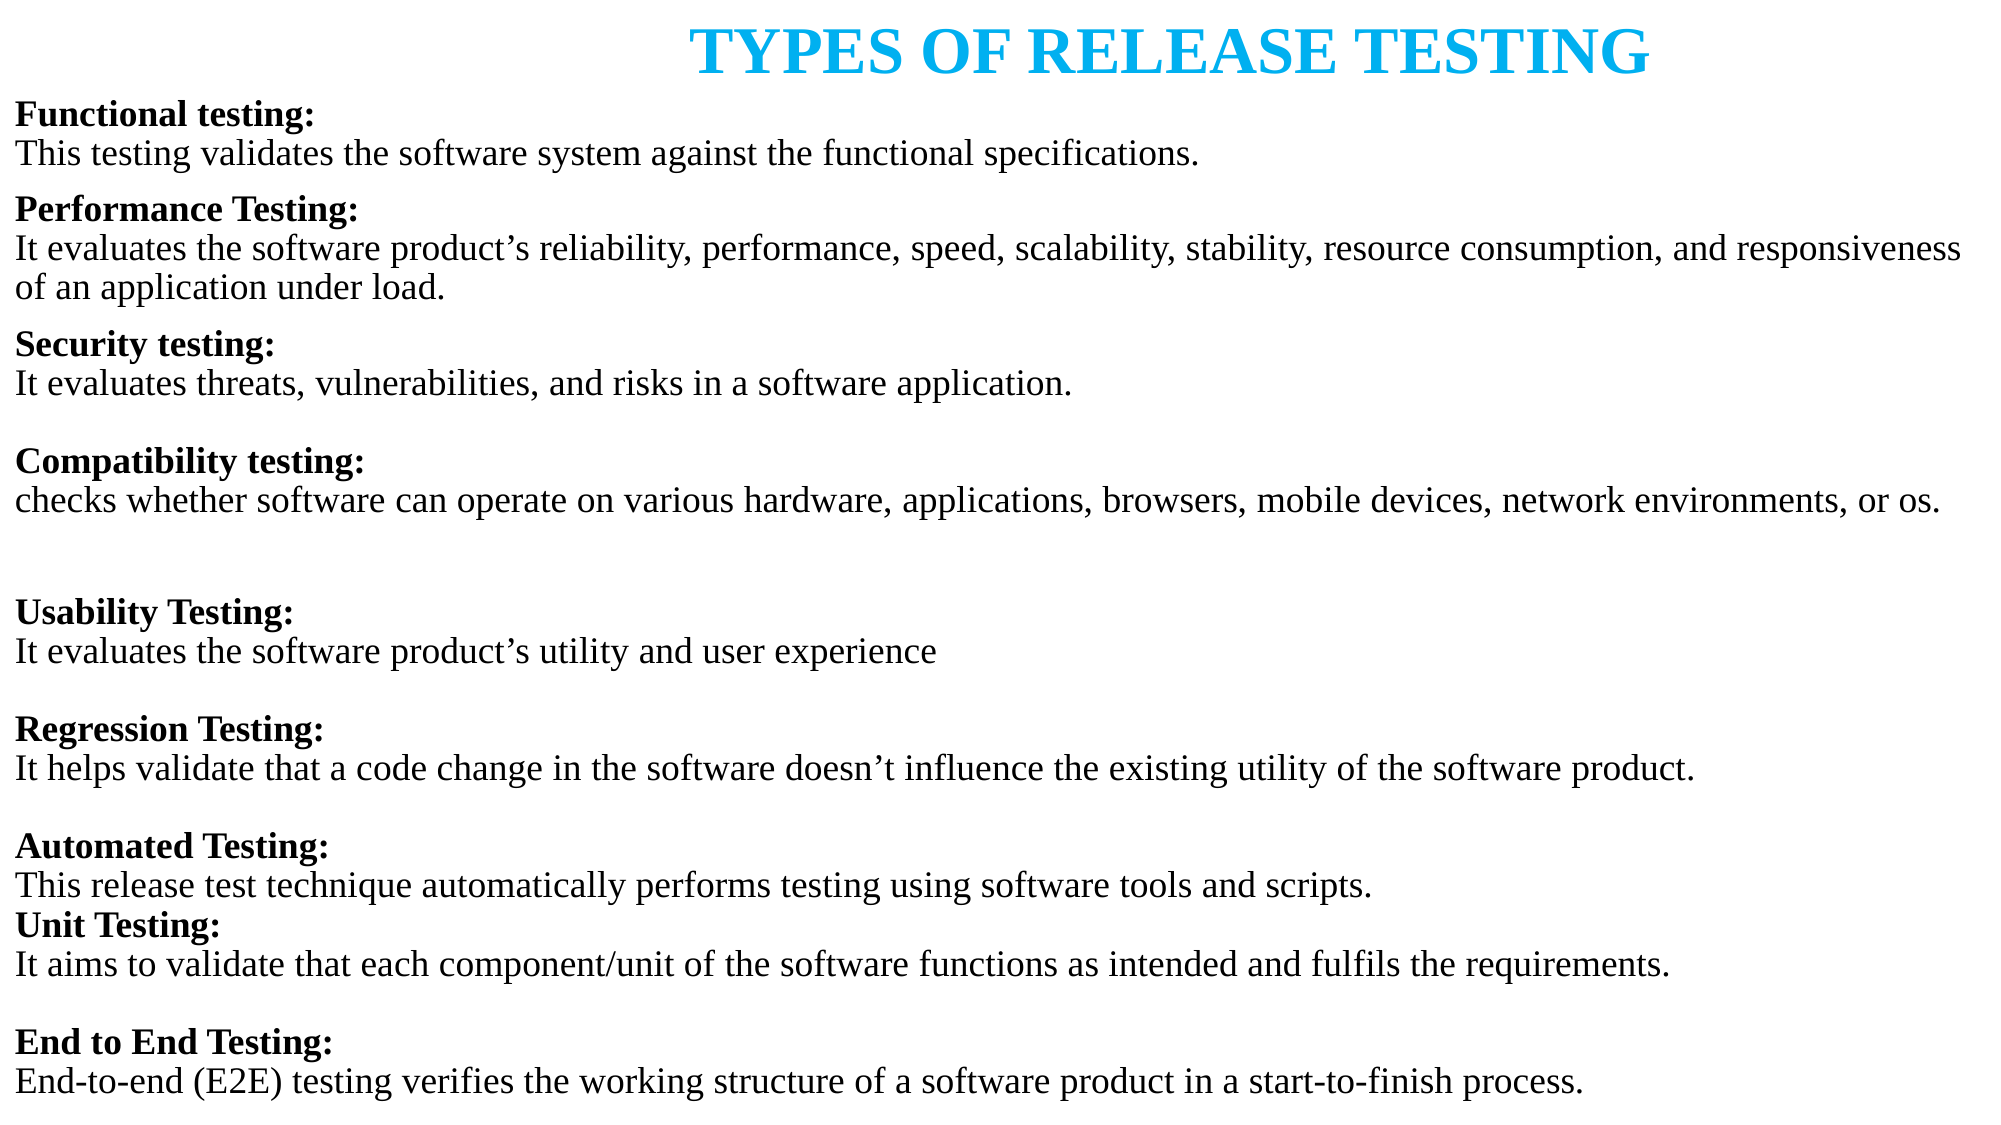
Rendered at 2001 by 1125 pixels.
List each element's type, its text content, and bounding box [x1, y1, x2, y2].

text_box Functional testing: This testing validates the software system against the functional specifications. Performance Testing: It evaluates the software product’s reliability, performance, speed, scalability, stability, resource consumption, and responsiveness of an application under load. Security testing: It evaluates threats, vulnerabilities, and risks in a software application. Compatibility testing: checks whether software can operate on various hardware, applications, browsers, mobile devices, network environments, or os. Usability Testing: It evaluates the software product’s utility and user experience Regression Testing: It helps validate that a code change in the software doesn’t influence the existing utility of the software product. Automated Testing: This release test technique automatically performs testing using software tools and scripts. Unit Testing: It aims to validate that each component/unit of the software functions as intended and fulfils the requirements. End to End Testing: End-to-end (E2E) testing verifies the working structure of a software product in a start-to-finish process. [0, 70, 2000, 1108]
text_box TYPES OF RELEASE TESTING [674, 0, 1667, 70]
